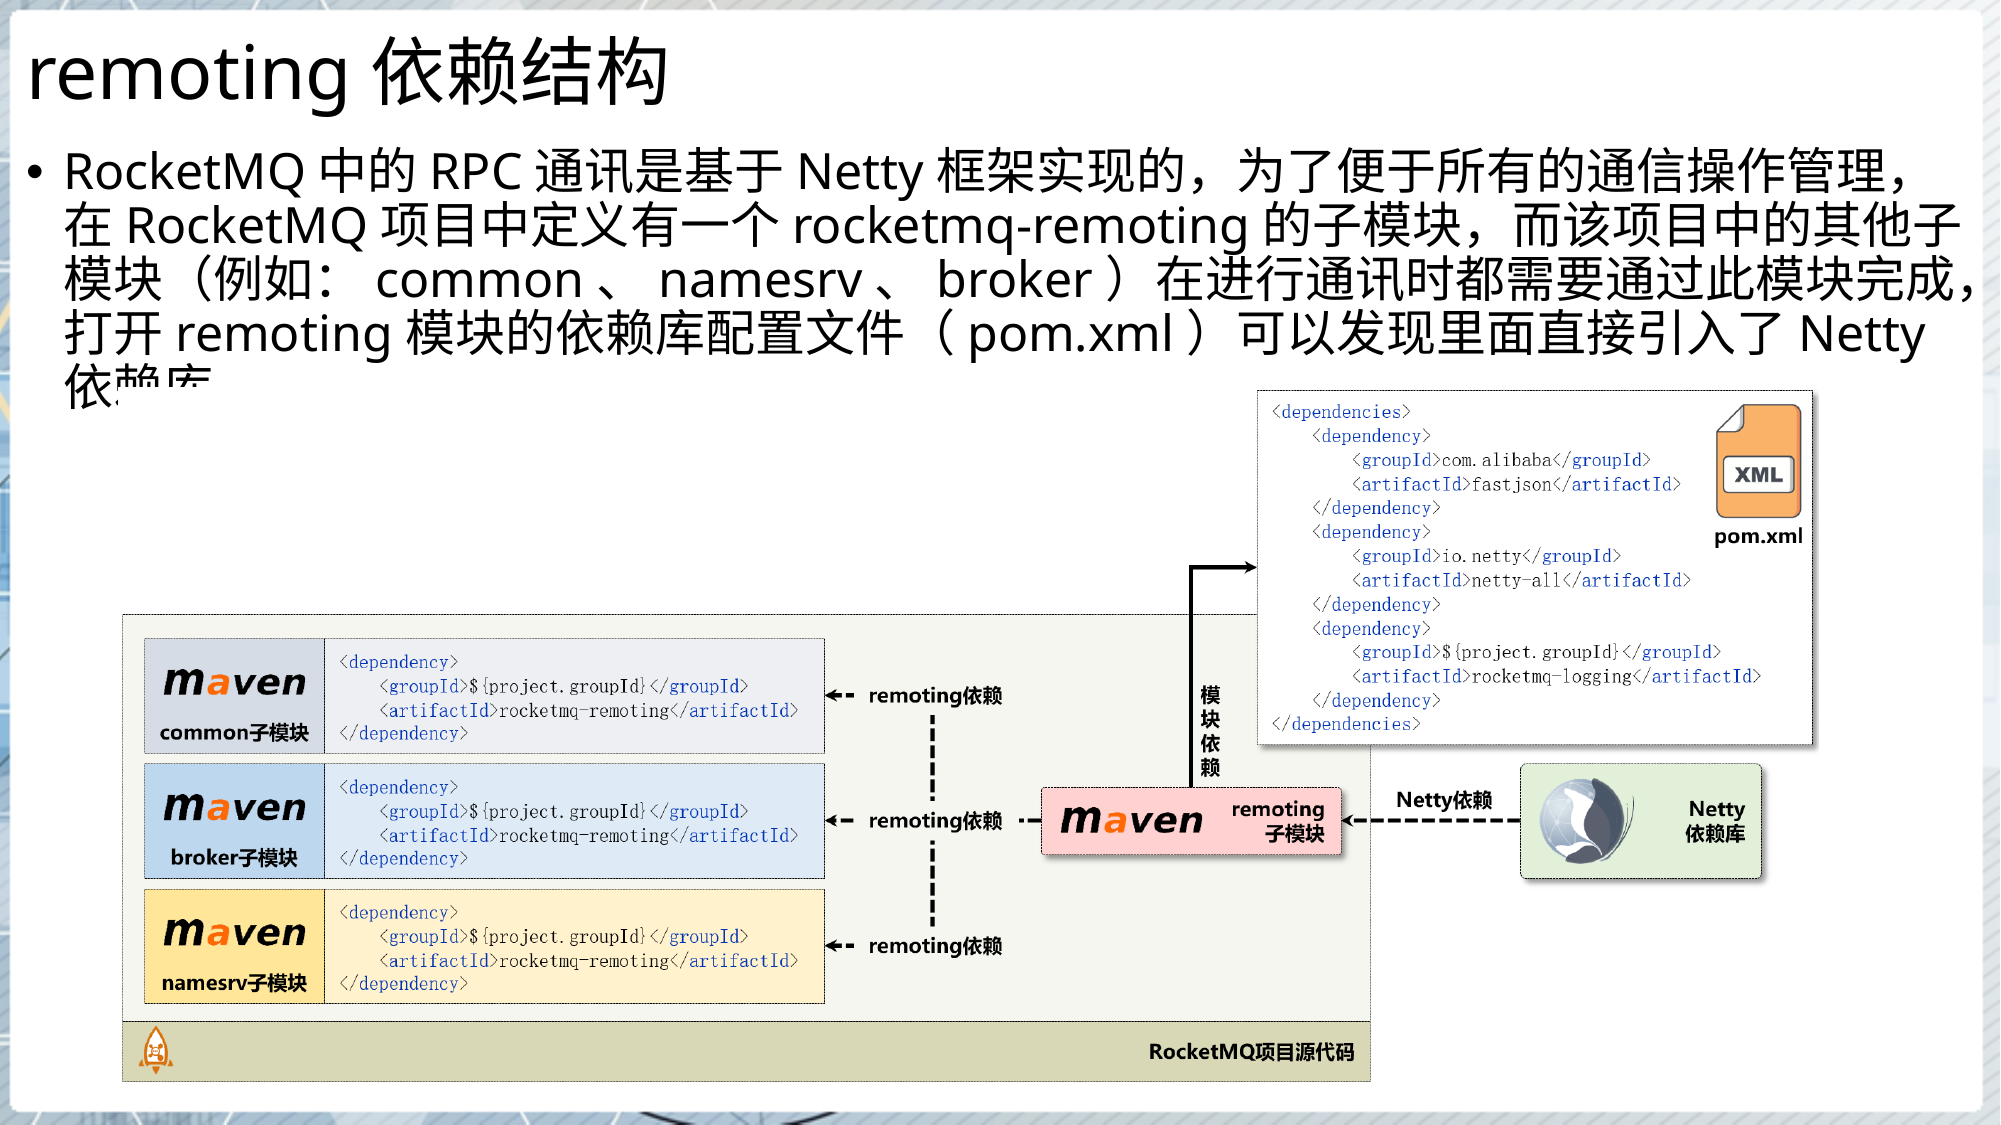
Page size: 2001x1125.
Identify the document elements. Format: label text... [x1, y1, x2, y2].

list RocketMQ中的RPC通讯是基于Netty框架实现的，为了便于所有的通信操作管理，在RocketMQ项目中定义有一个rocketmq-remoting的子模块，而该项目中的其他子模块（例如：common、namesrv、broker）在进行通讯时都需要通过此模块完成，打开remoting模块的依赖库配置文件（pom.xml）可以发现里面直接引入了Netty依赖库 [11, 139, 1983, 1113]
title remoting依赖结构 [11, 11, 1983, 139]
picture [0, 0, 2000, 1125]
